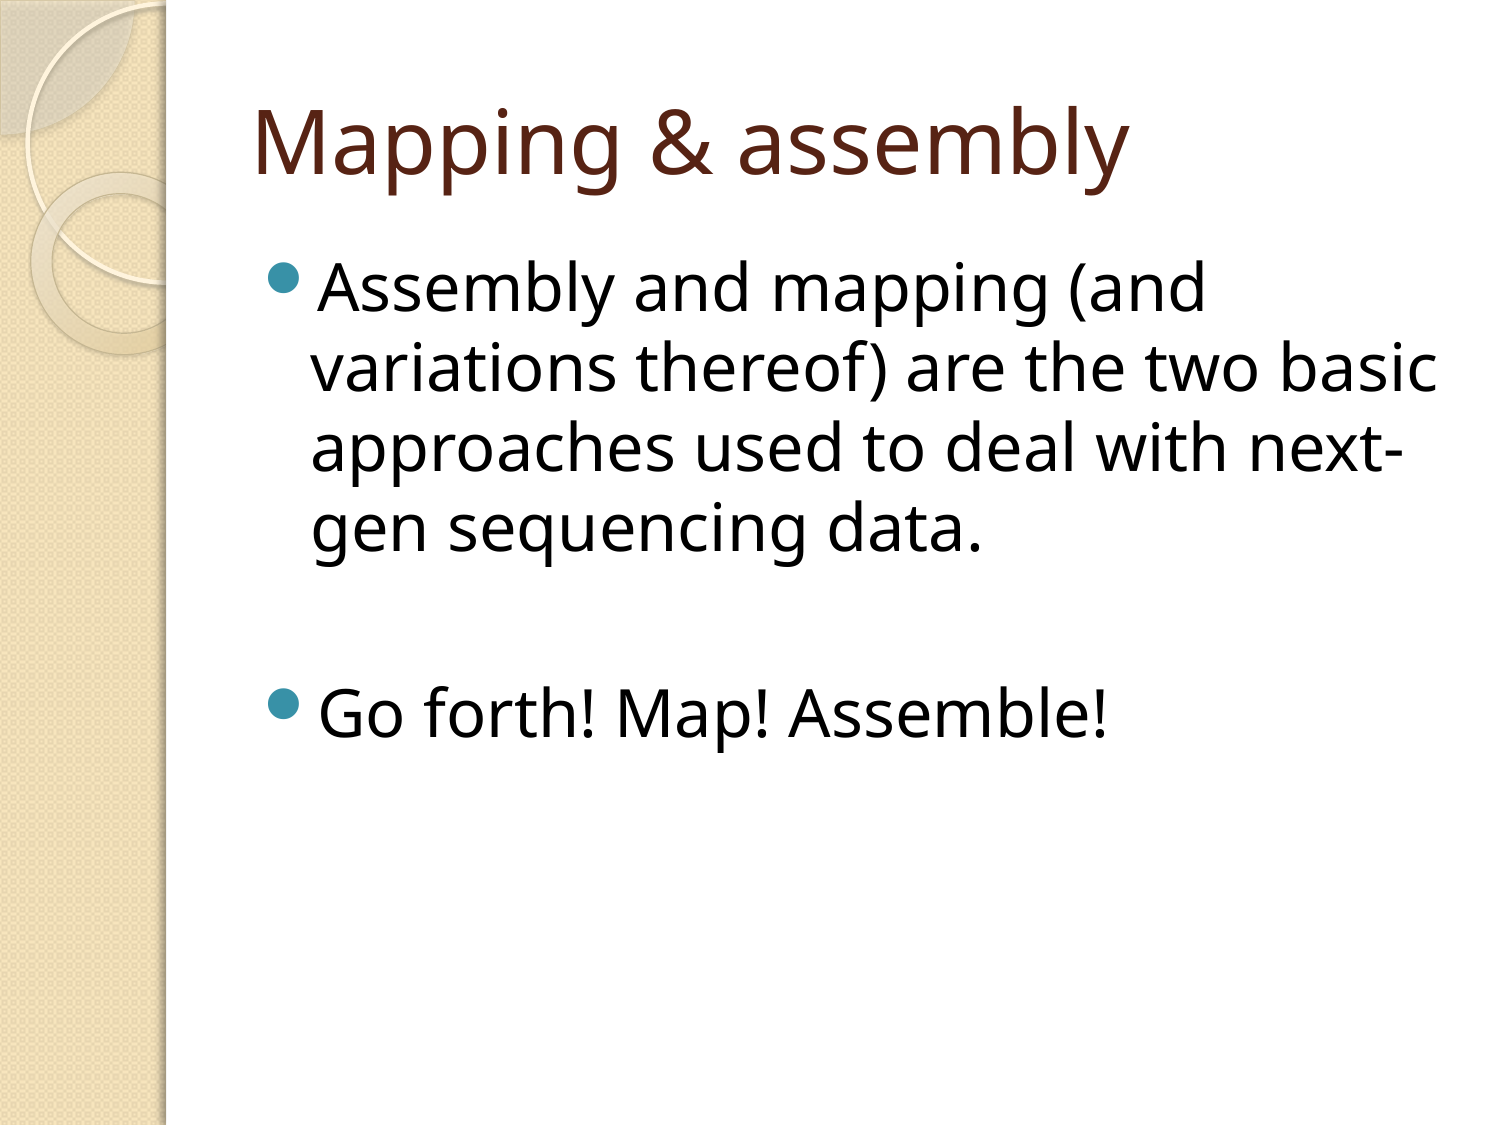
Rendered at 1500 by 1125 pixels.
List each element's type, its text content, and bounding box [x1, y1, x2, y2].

title Mapping & assembly [235, 45, 1466, 233]
list Assembly and mapping (and variations thereof) are the two basic approaches used to deal with next-gen sequencing data. Go forth! Map! Assemble! [235, 237, 1466, 1025]
